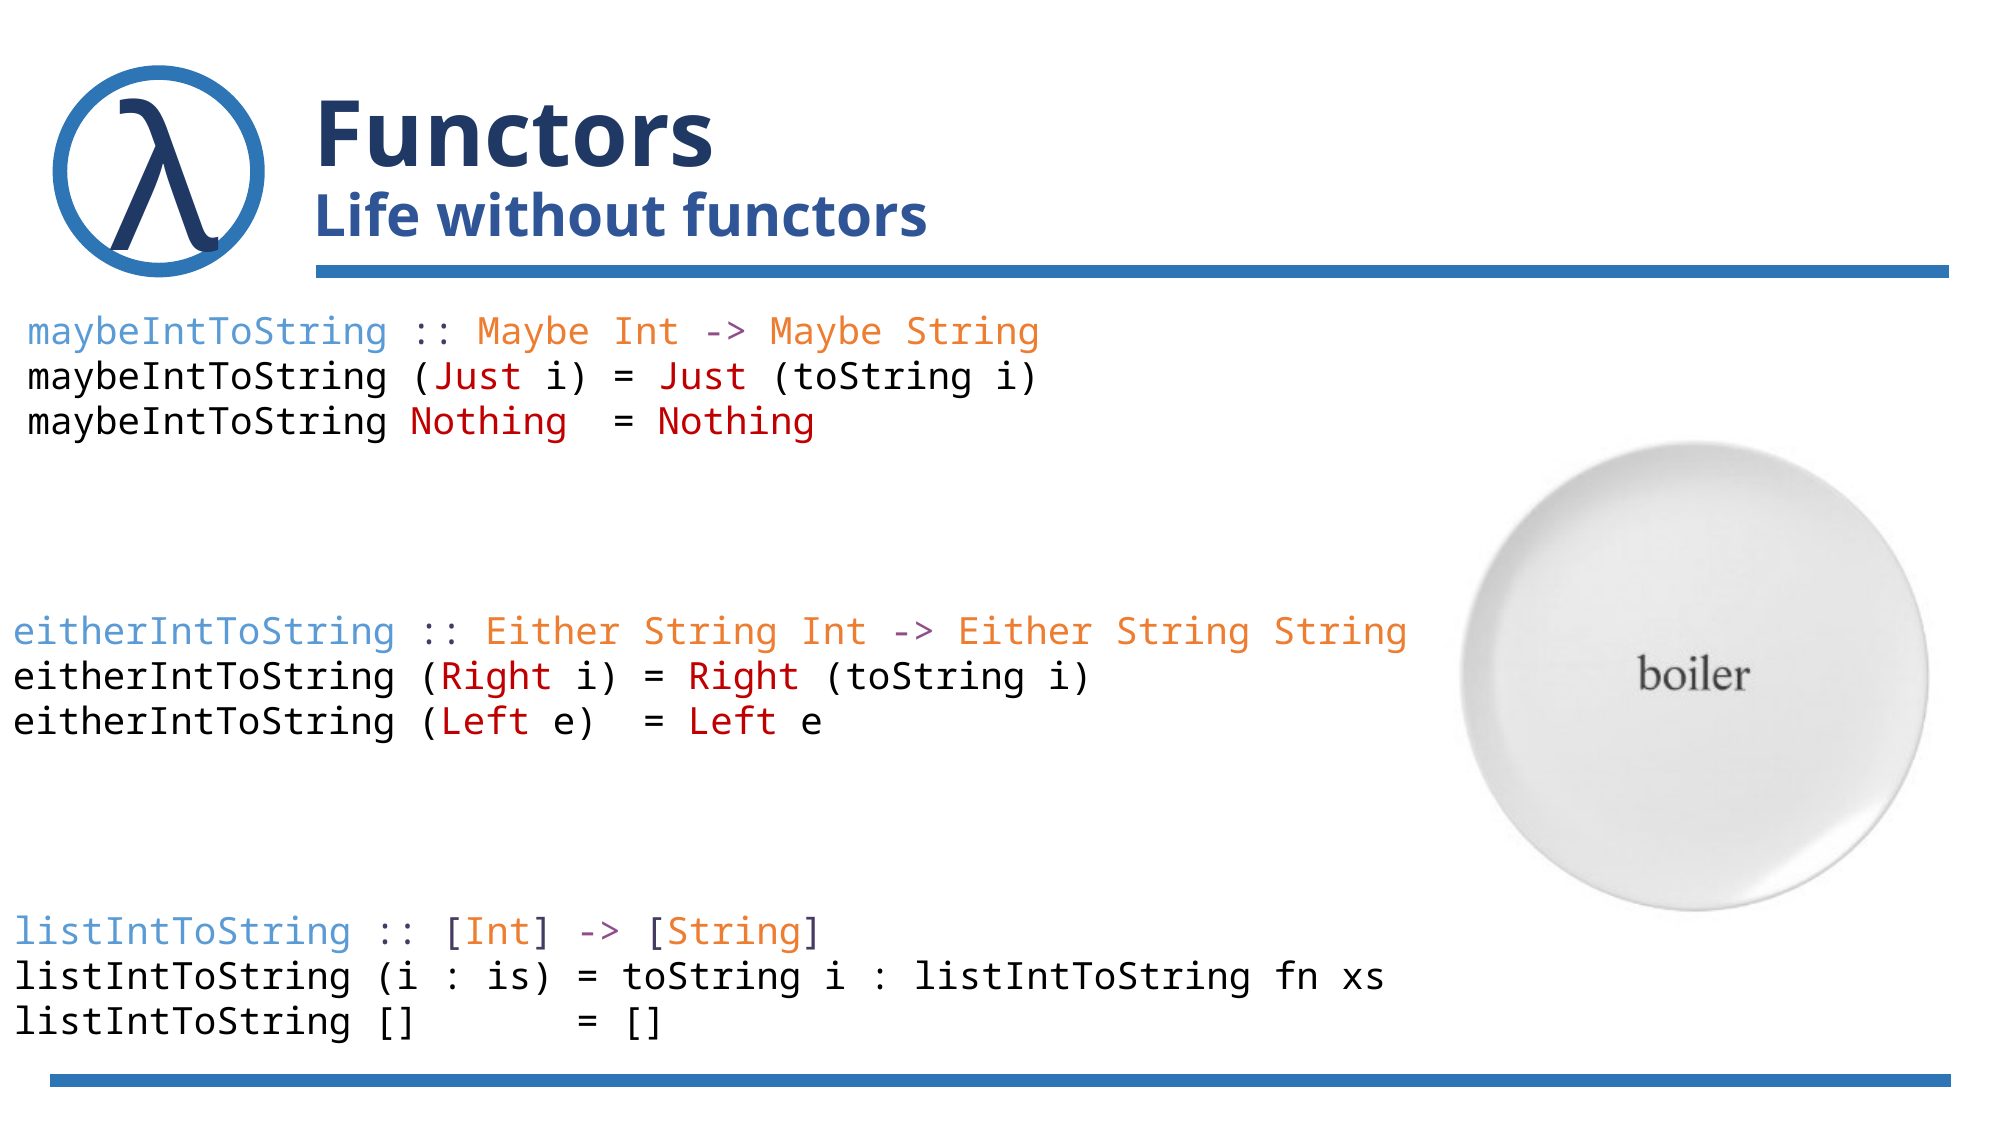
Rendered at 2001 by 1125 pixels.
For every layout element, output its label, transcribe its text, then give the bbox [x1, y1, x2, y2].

text_box maybeIntToString :: Maybe Int -> Maybe String maybeIntToString (Just i) = Just (toString i) maybeIntToString Nothing = Nothing [12, 299, 1055, 450]
title Functors Life without functors [298, 59, 1949, 278]
picture [1442, 422, 1949, 929]
text_box eitherIntToString :: Either String Int -> Either String String eitherIntToString (Right i) = Right (toString i) eitherIntToString (Left e) = Left e [0, 599, 1423, 750]
text_box listIntToString :: [Int] -> [String] listIntToString (i : is) = toString i : listIntToString fn xs listIntToString [] = [] [0, 899, 1402, 1050]
